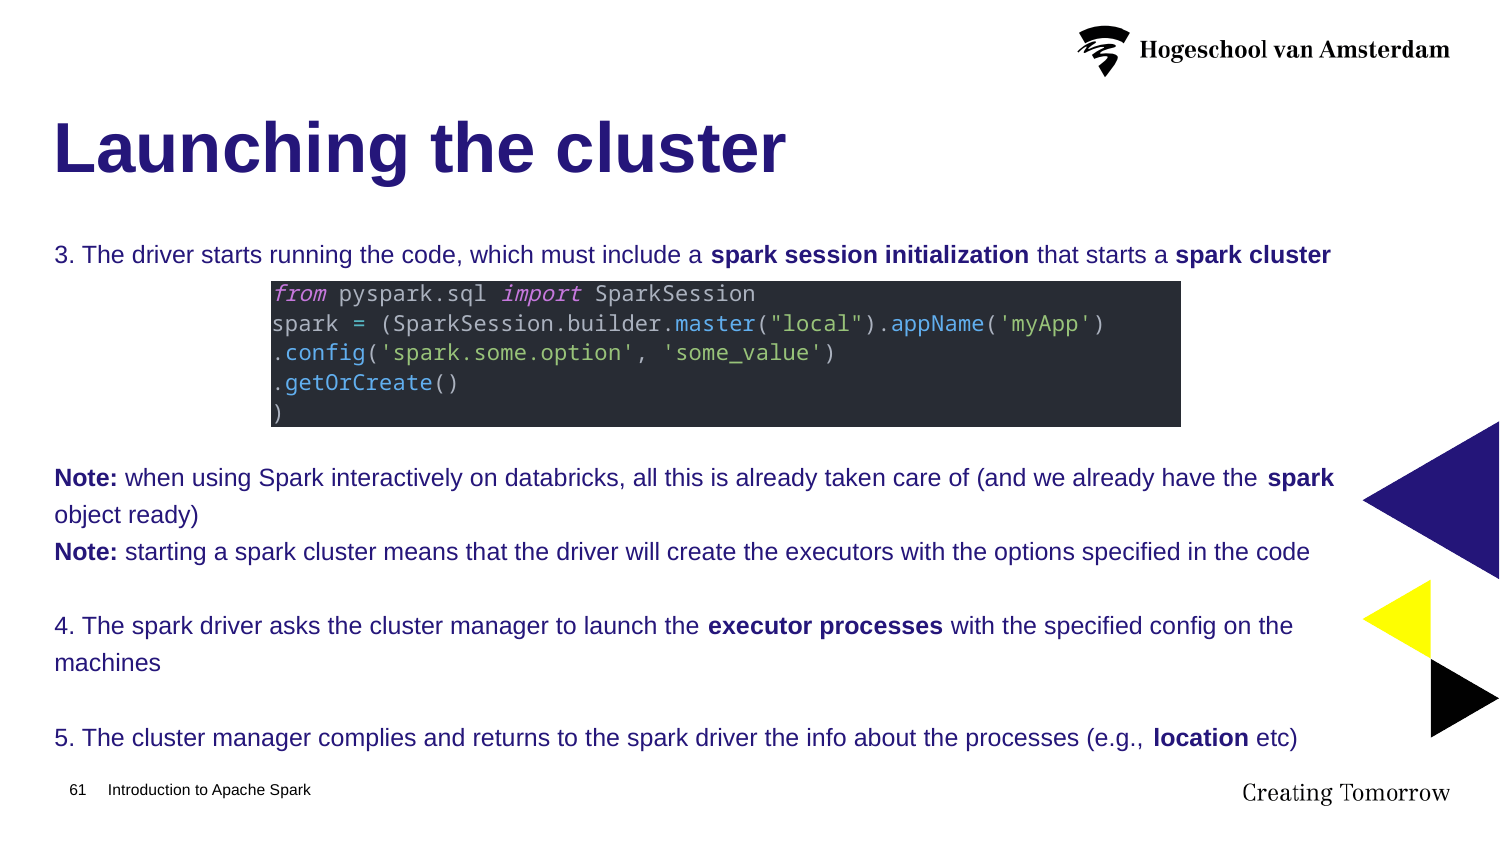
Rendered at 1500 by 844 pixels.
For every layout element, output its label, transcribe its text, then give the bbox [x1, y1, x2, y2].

list 3. The driver starts running the code, which must include a spark session initialization that starts a spark cluster Note: when using Spark interactively on databricks, all this is already taken care of (and we already have the spark object ready) Note: starting a spark cluster means that the driver will create the executors with the options specified in the code 4. The spark driver asks the cluster manager to launch the executor processes with the specified config on the machines 5. The cluster manager complies and returns to the spark driver the info about the processes (e.g., location etc) [54, 231, 1355, 768]
title Launching the cluster [53, 101, 1363, 284]
slide_number 61 [54, 768, 107, 813]
footer Introduction to Apache Spark [107, 768, 750, 813]
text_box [271, 278, 1182, 475]
picture [0, 0, 1500, 844]
